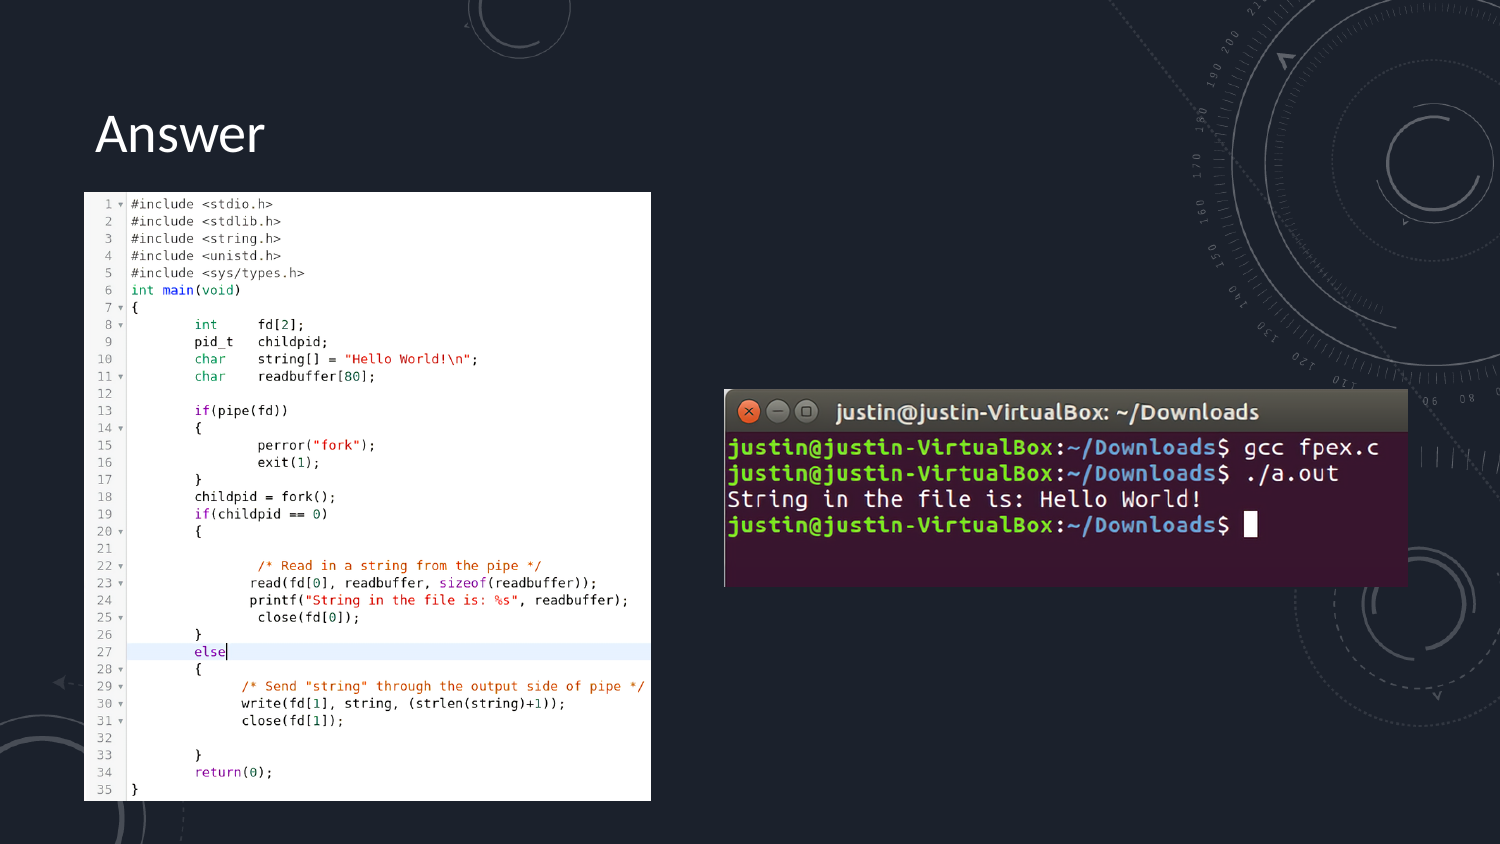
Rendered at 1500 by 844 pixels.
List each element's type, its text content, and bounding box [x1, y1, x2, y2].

picture [0, 0, 1500, 844]
title Answer [80, 74, 1327, 254]
